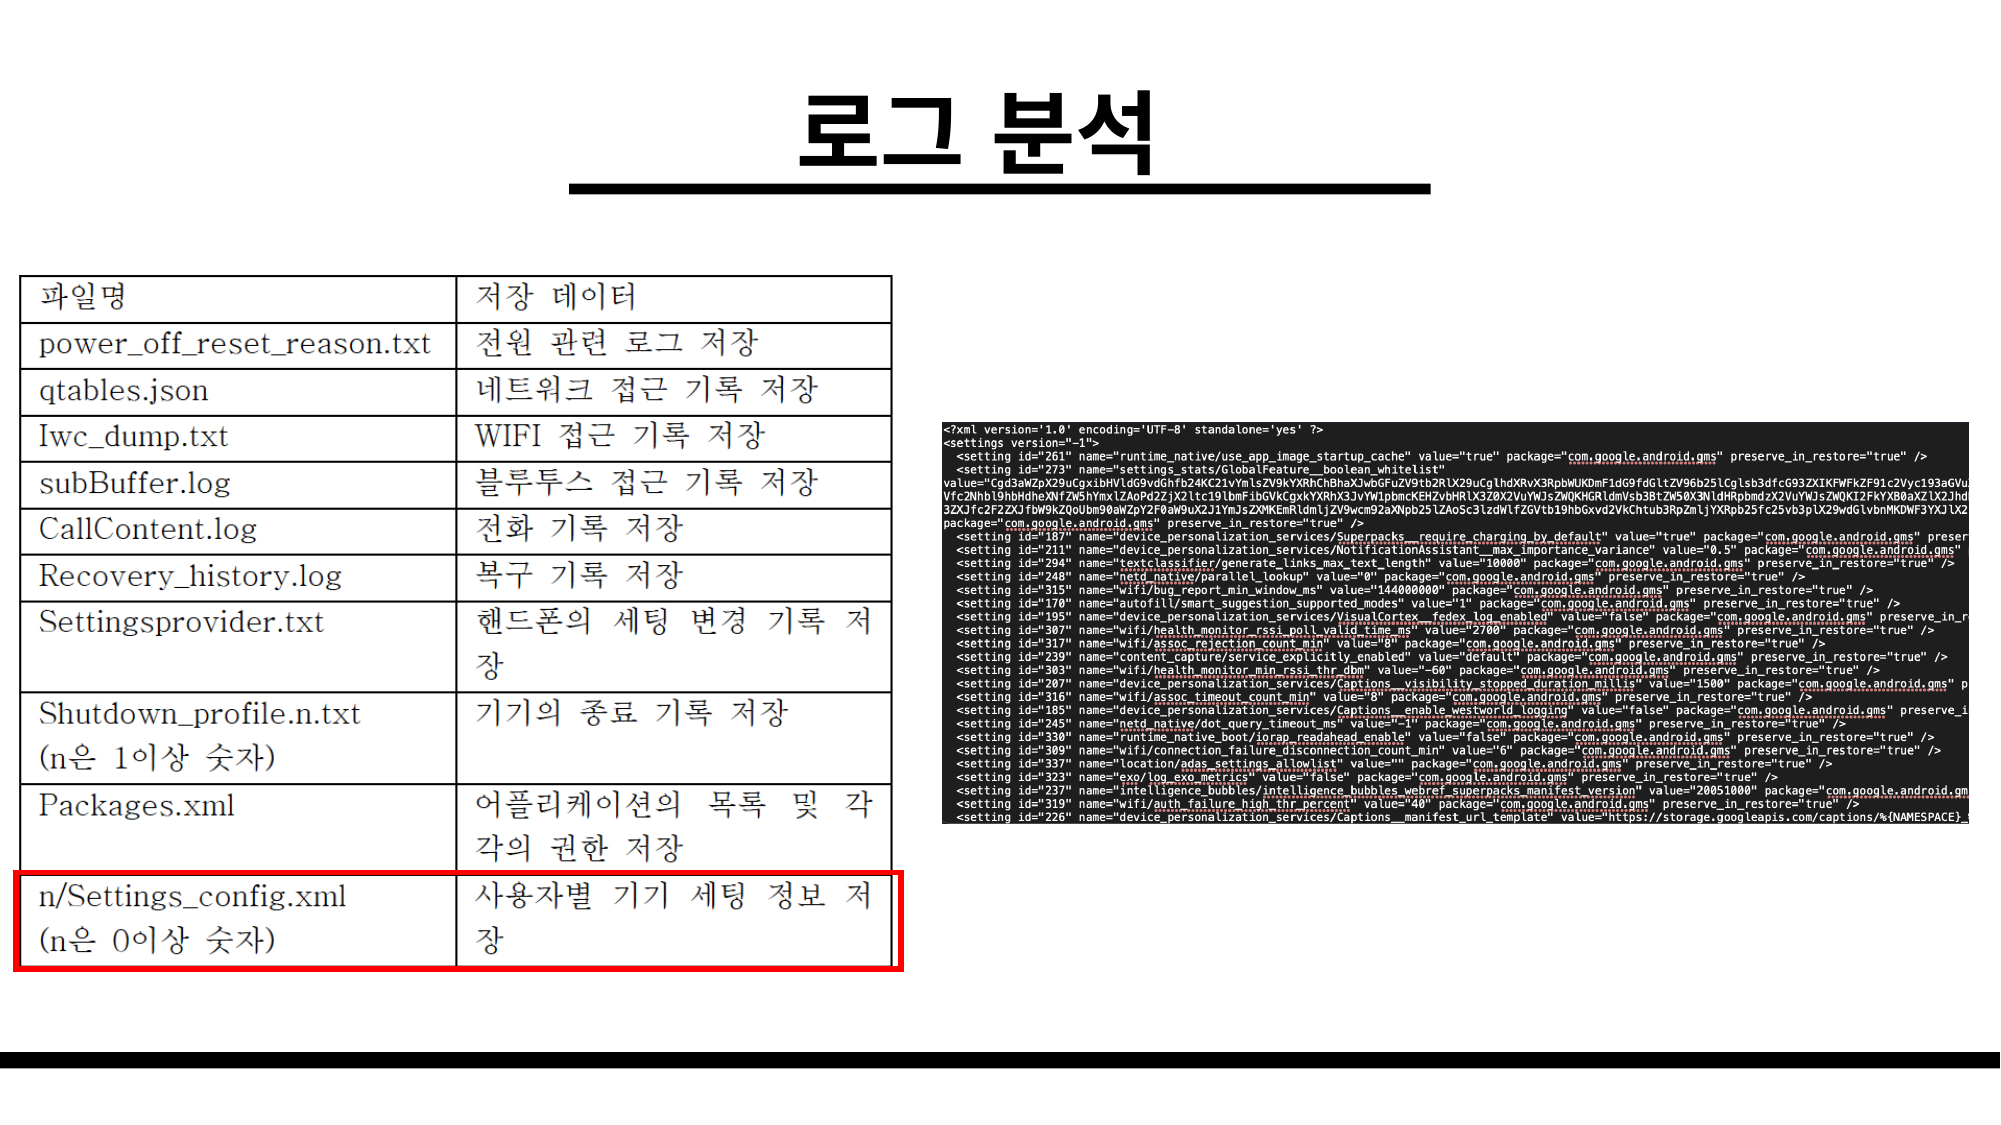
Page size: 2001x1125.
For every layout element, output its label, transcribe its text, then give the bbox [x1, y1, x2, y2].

picture [942, 422, 1969, 824]
picture [15, 274, 902, 973]
text_box [568, 183, 1432, 195]
text_box 로그 분석 [781, 68, 1175, 193]
text_box [0, 1051, 2000, 1069]
